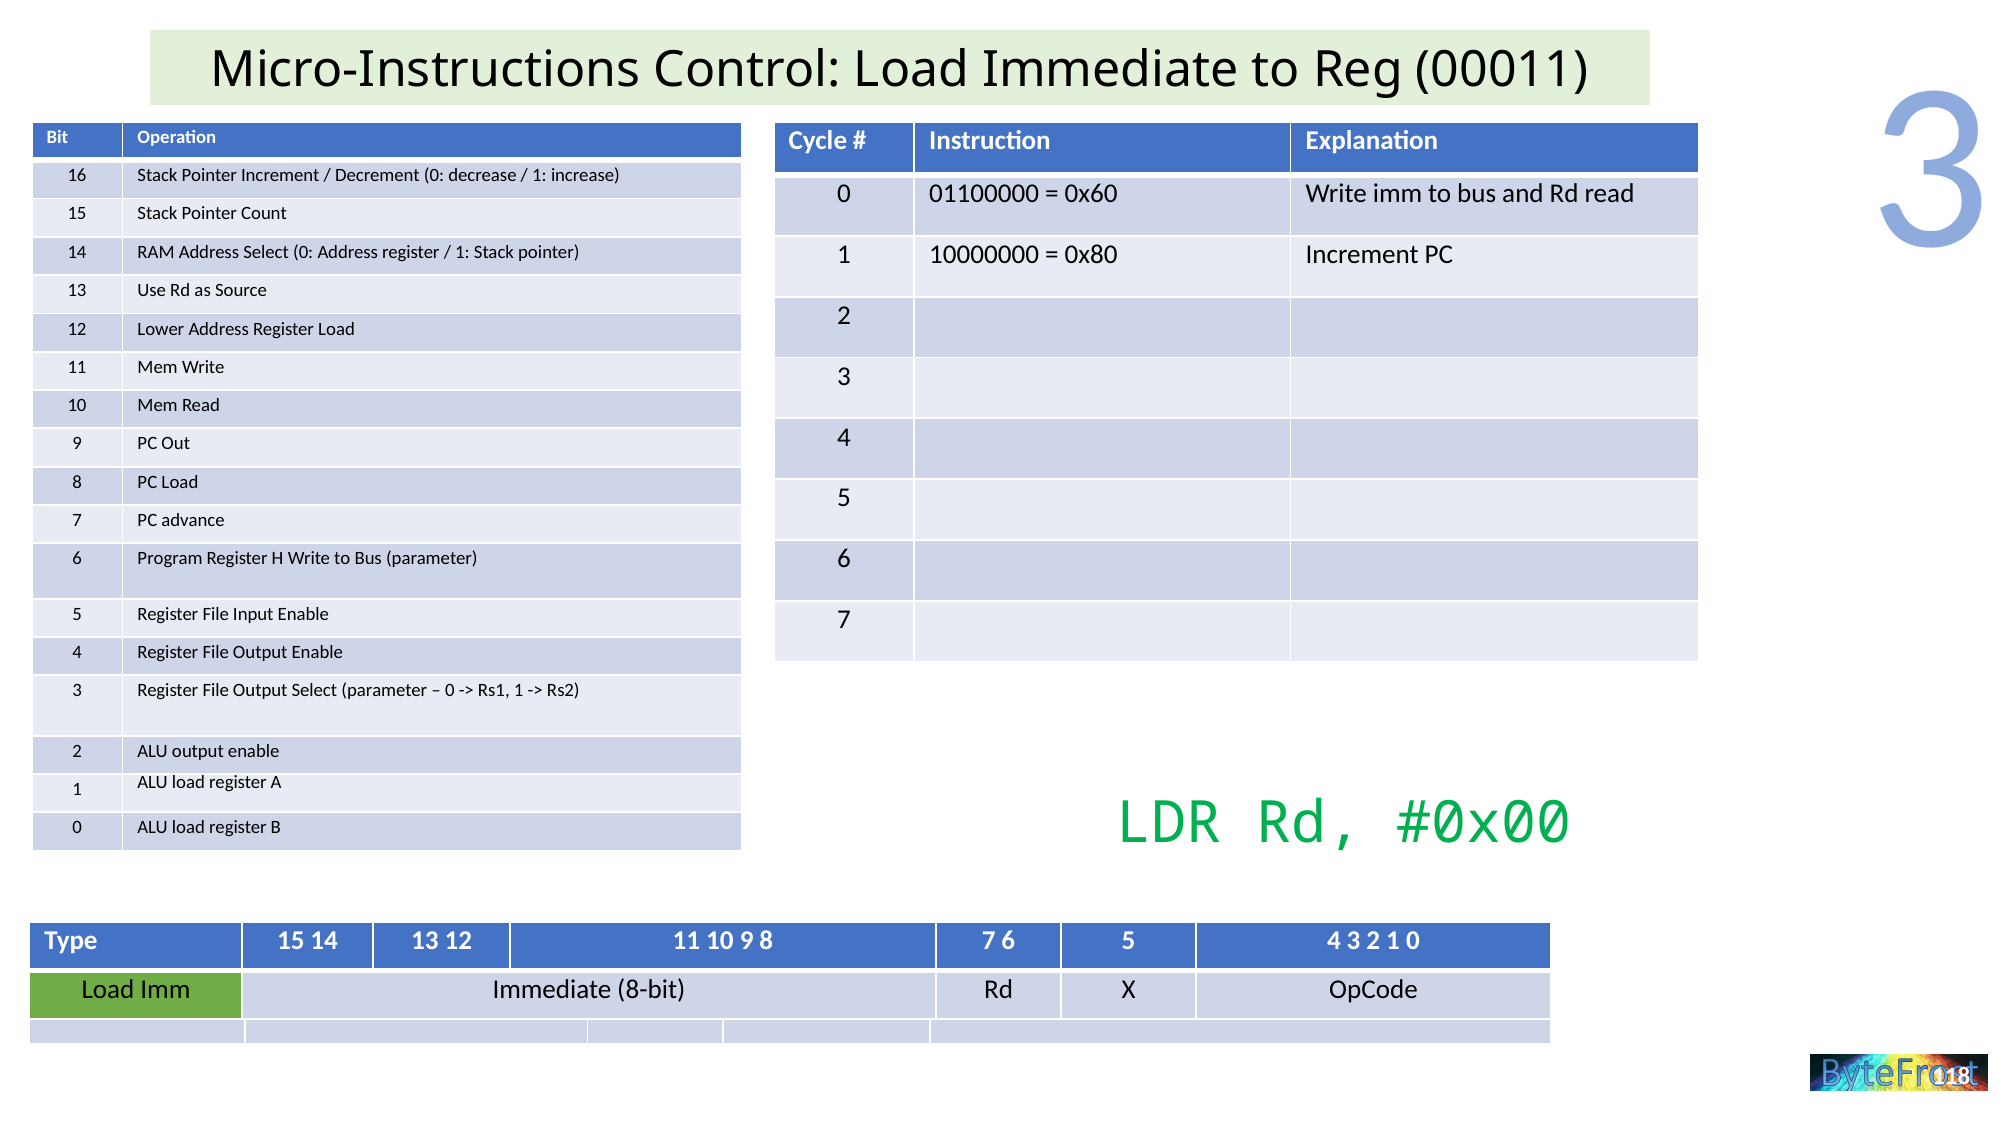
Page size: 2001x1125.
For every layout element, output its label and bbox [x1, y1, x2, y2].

table_cell [123, 276, 741, 313]
table_cell [1062, 973, 1195, 1018]
table_cell [33, 163, 122, 198]
table_header [937, 923, 1060, 968]
table_cell [33, 314, 122, 351]
table_cell [915, 541, 1290, 600]
table_cell [123, 544, 741, 598]
table_header [243, 923, 372, 968]
table_cell [915, 480, 1290, 539]
table_cell [123, 163, 741, 198]
table_cell [1291, 358, 1698, 417]
table_cell [123, 737, 741, 773]
title [150, 29, 1650, 105]
table_cell [123, 199, 741, 236]
table_cell [33, 544, 122, 598]
table_cell [246, 1020, 587, 1043]
table_header [123, 123, 741, 157]
text_box [1535, 1044, 1986, 1105]
table_cell [33, 600, 122, 636]
table_cell [33, 813, 122, 850]
table_cell [33, 429, 122, 466]
table_cell [775, 178, 913, 235]
table_cell [123, 600, 741, 636]
table_cell [1291, 419, 1698, 478]
table_cell [931, 1020, 1550, 1043]
table_cell [123, 506, 741, 542]
table_cell [33, 737, 122, 773]
table_header [511, 923, 935, 968]
table_cell [33, 199, 122, 236]
text_box [1066, 776, 1587, 862]
table_cell [243, 973, 935, 1018]
table_header [1291, 123, 1698, 172]
text_box [1855, 0, 2000, 303]
table_cell [123, 775, 741, 811]
table_cell [33, 353, 122, 389]
table_cell [775, 298, 913, 357]
table_cell [775, 602, 913, 661]
table_cell [33, 238, 122, 274]
table_header [1197, 923, 1550, 968]
table_cell [1291, 541, 1698, 600]
table_cell [1291, 602, 1698, 661]
table_cell [915, 419, 1290, 478]
table_cell [33, 676, 122, 735]
table_cell [915, 178, 1290, 235]
picture [1810, 1054, 1988, 1091]
table_cell [33, 391, 122, 427]
table_cell [123, 468, 741, 504]
table_cell [33, 775, 122, 811]
table_header [30, 923, 241, 968]
table_cell [775, 358, 913, 417]
table_cell [775, 419, 913, 478]
table_cell [123, 314, 741, 351]
table_header [1062, 923, 1195, 968]
table_cell [30, 973, 241, 1018]
table_cell [1197, 973, 1550, 1018]
table_header [775, 123, 913, 172]
table_cell [123, 429, 741, 466]
table_header [374, 923, 509, 968]
table_cell [937, 973, 1060, 1018]
table_cell [915, 237, 1290, 296]
table_cell [30, 1020, 244, 1043]
table_cell [1291, 298, 1698, 357]
table_cell [915, 298, 1290, 357]
table_cell [775, 480, 913, 539]
table_cell [1291, 480, 1698, 539]
table_cell [775, 541, 913, 600]
table_cell [33, 506, 122, 542]
table_cell [123, 353, 741, 389]
table_cell [123, 676, 741, 735]
table_cell [588, 1020, 722, 1043]
table_header [33, 123, 122, 157]
table_cell [123, 391, 741, 427]
table_cell [33, 468, 122, 504]
table_cell [915, 602, 1290, 661]
table_cell [775, 237, 913, 296]
table_cell [915, 358, 1290, 417]
table_cell [33, 638, 122, 674]
table_cell [123, 638, 741, 674]
table_cell [123, 238, 741, 274]
table_cell [33, 276, 122, 313]
table_cell [1291, 237, 1698, 296]
table_cell [724, 1020, 929, 1043]
table_cell [123, 813, 741, 850]
table_cell [1291, 178, 1698, 235]
table_header [915, 123, 1290, 172]
